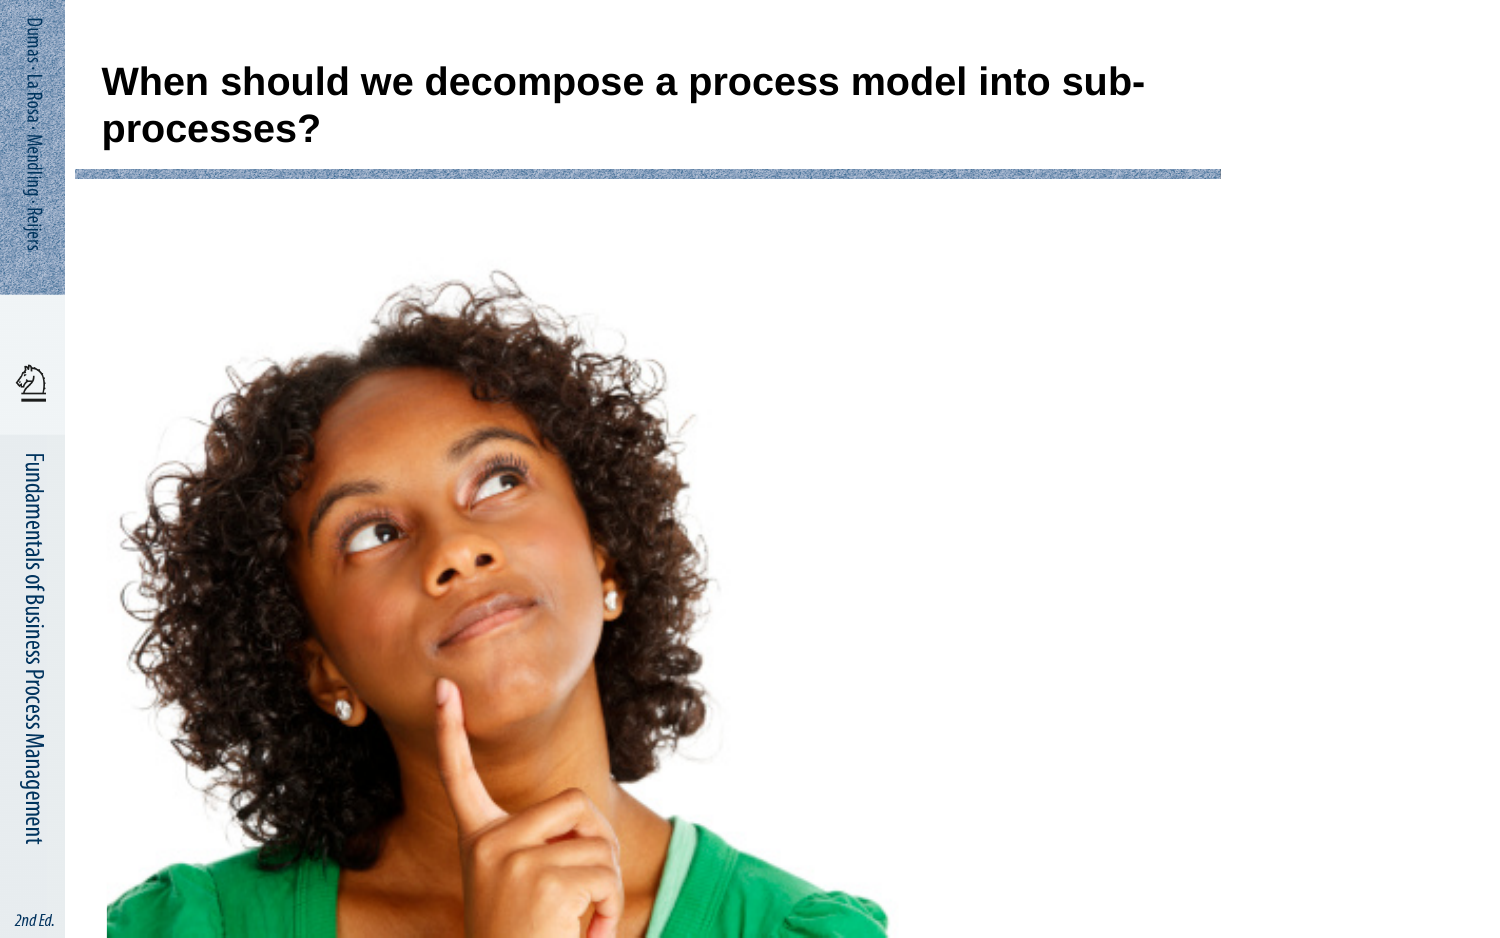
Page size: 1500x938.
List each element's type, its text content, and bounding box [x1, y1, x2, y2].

picture [106, 225, 1058, 938]
text_box When should we decompose a process model into sub-processes? [89, 48, 1303, 157]
picture [75, 169, 1221, 179]
picture [0, 0, 65, 938]
